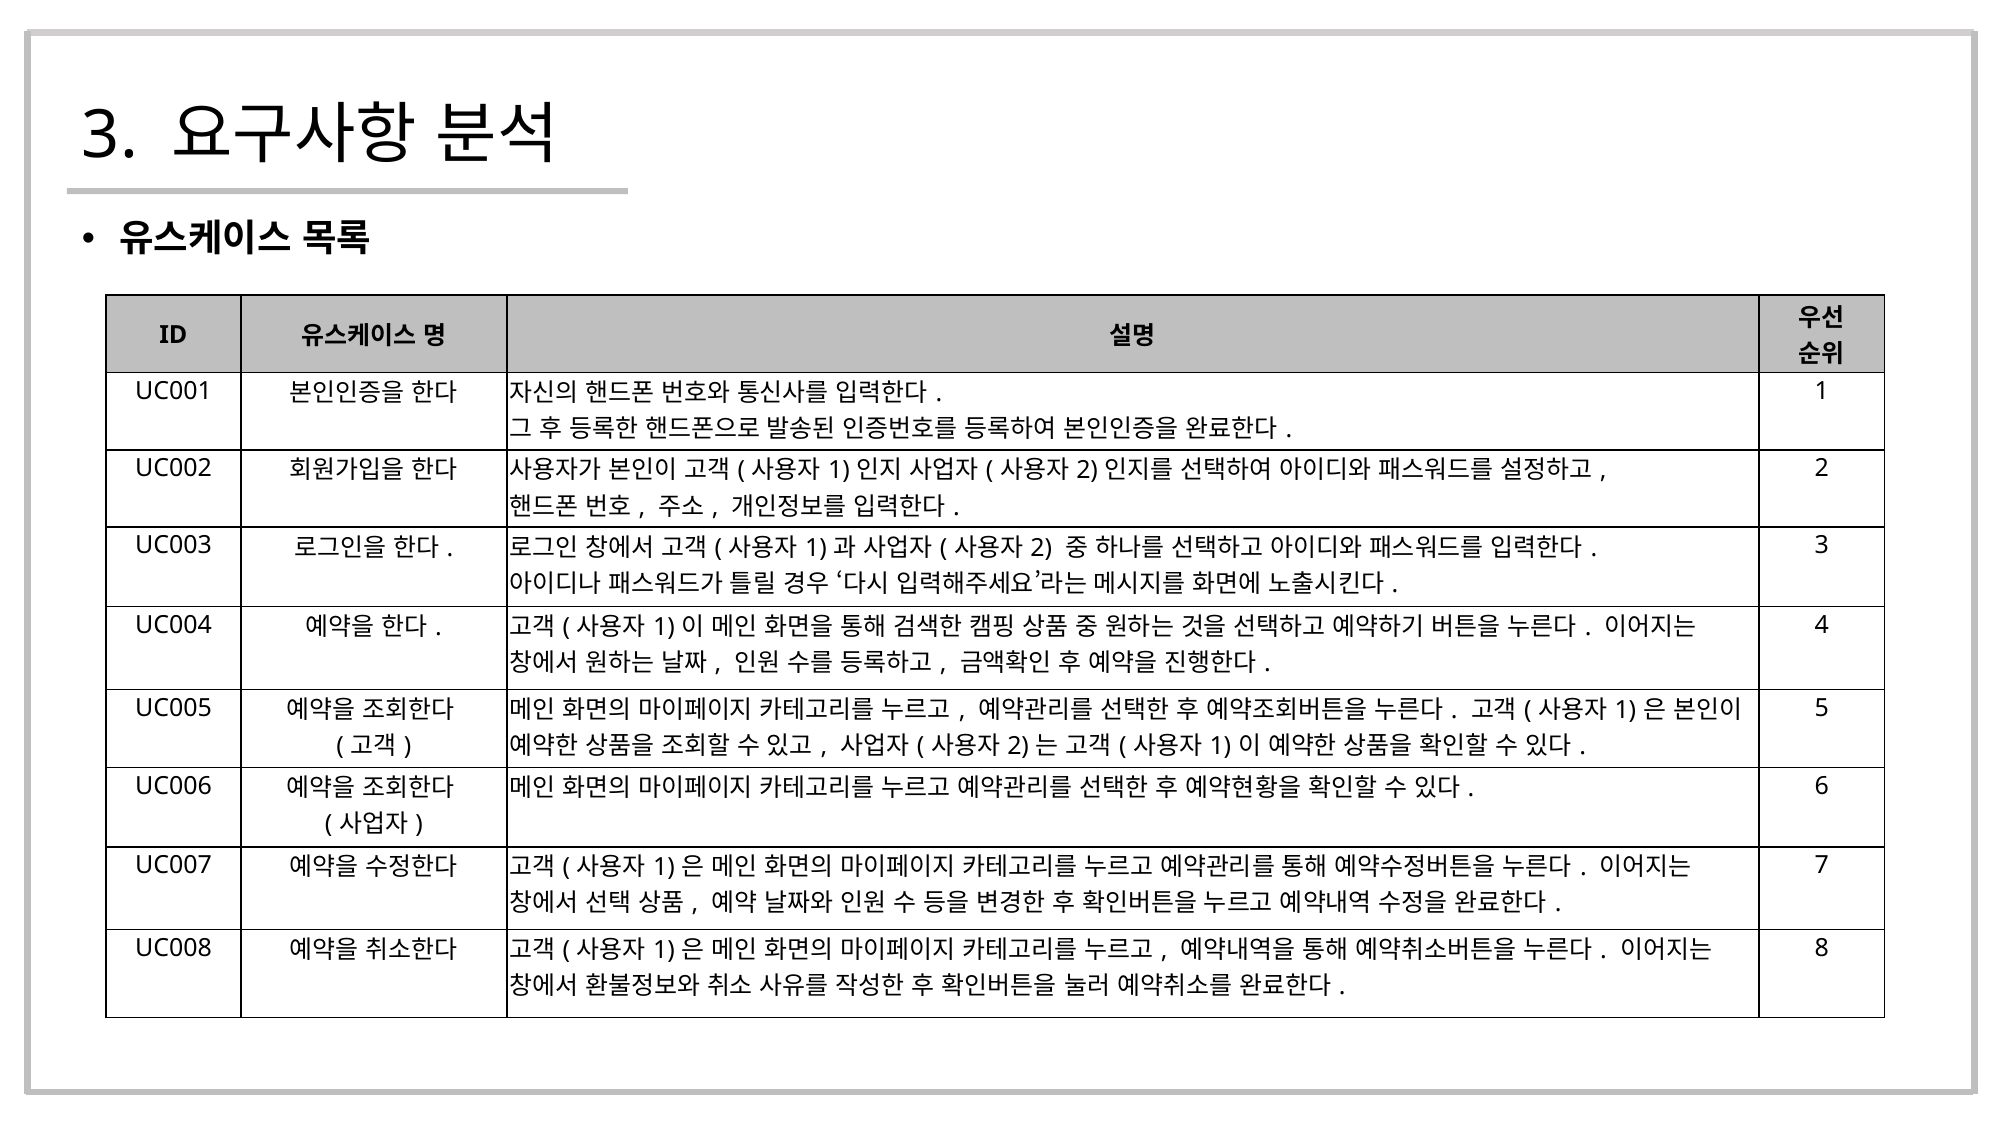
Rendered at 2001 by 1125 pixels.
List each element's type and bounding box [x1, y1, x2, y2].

text_box [25, 30, 1975, 1094]
